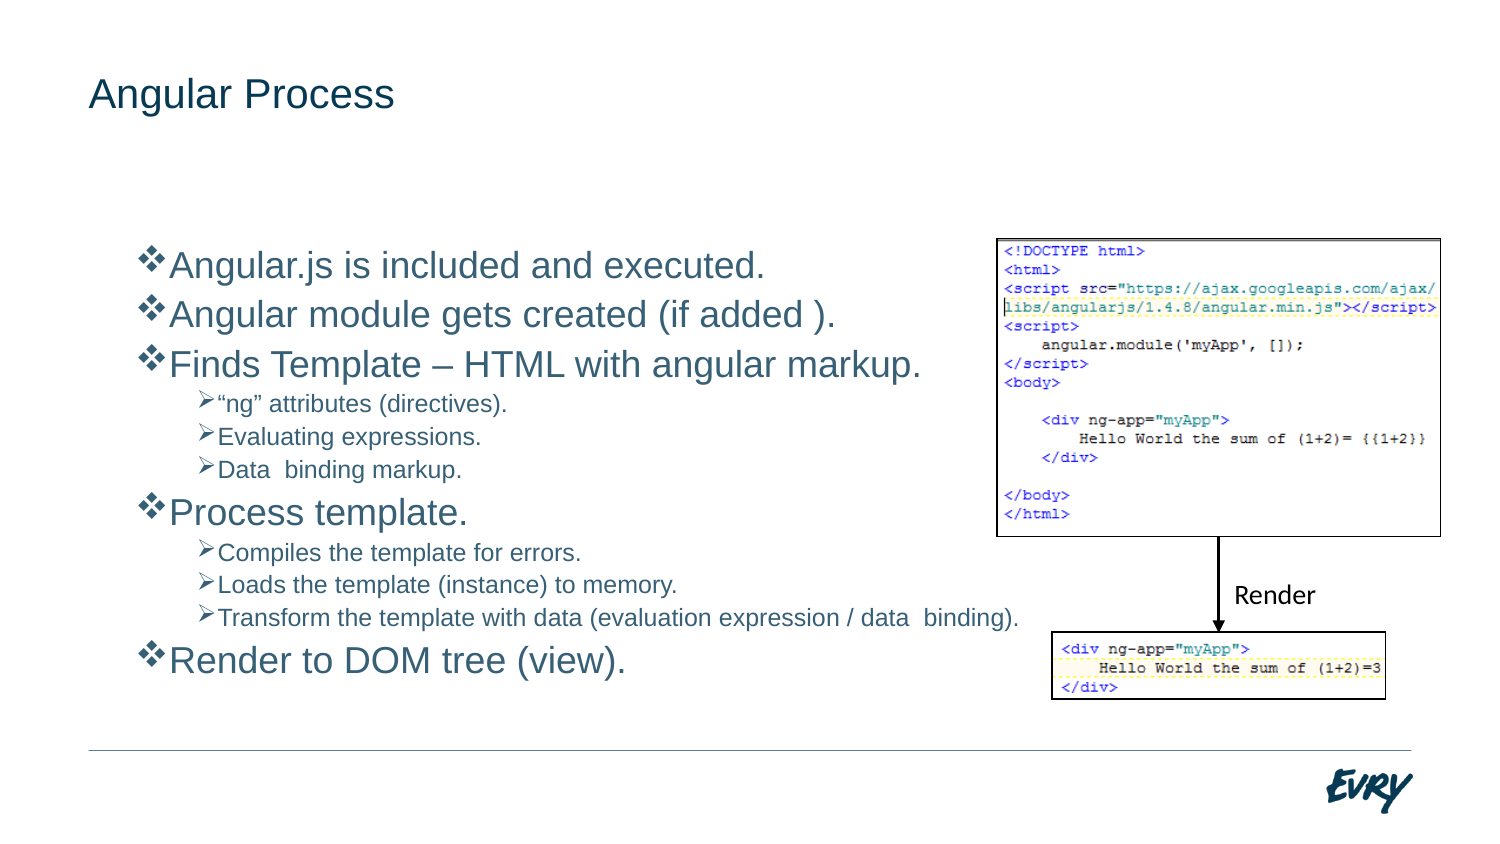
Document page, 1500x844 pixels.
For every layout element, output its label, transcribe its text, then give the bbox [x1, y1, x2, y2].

list Angular.js is included and executed. Angular module gets created (if added ). Finds Template – HTML with angular markup. “ng” attributes (directives). Evaluating expressions. Data binding markup. Process template. Compiles the template for errors. Loads the template (instance) to memory. Transform the template with data (evaluation expression / data binding). Render to DOM tree (view). [134, 236, 1373, 732]
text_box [997, 239, 1440, 699]
picture [1326, 768, 1413, 814]
picture [1388, 779, 1413, 814]
picture [1376, 779, 1383, 785]
title Angular Process [88, 62, 556, 227]
